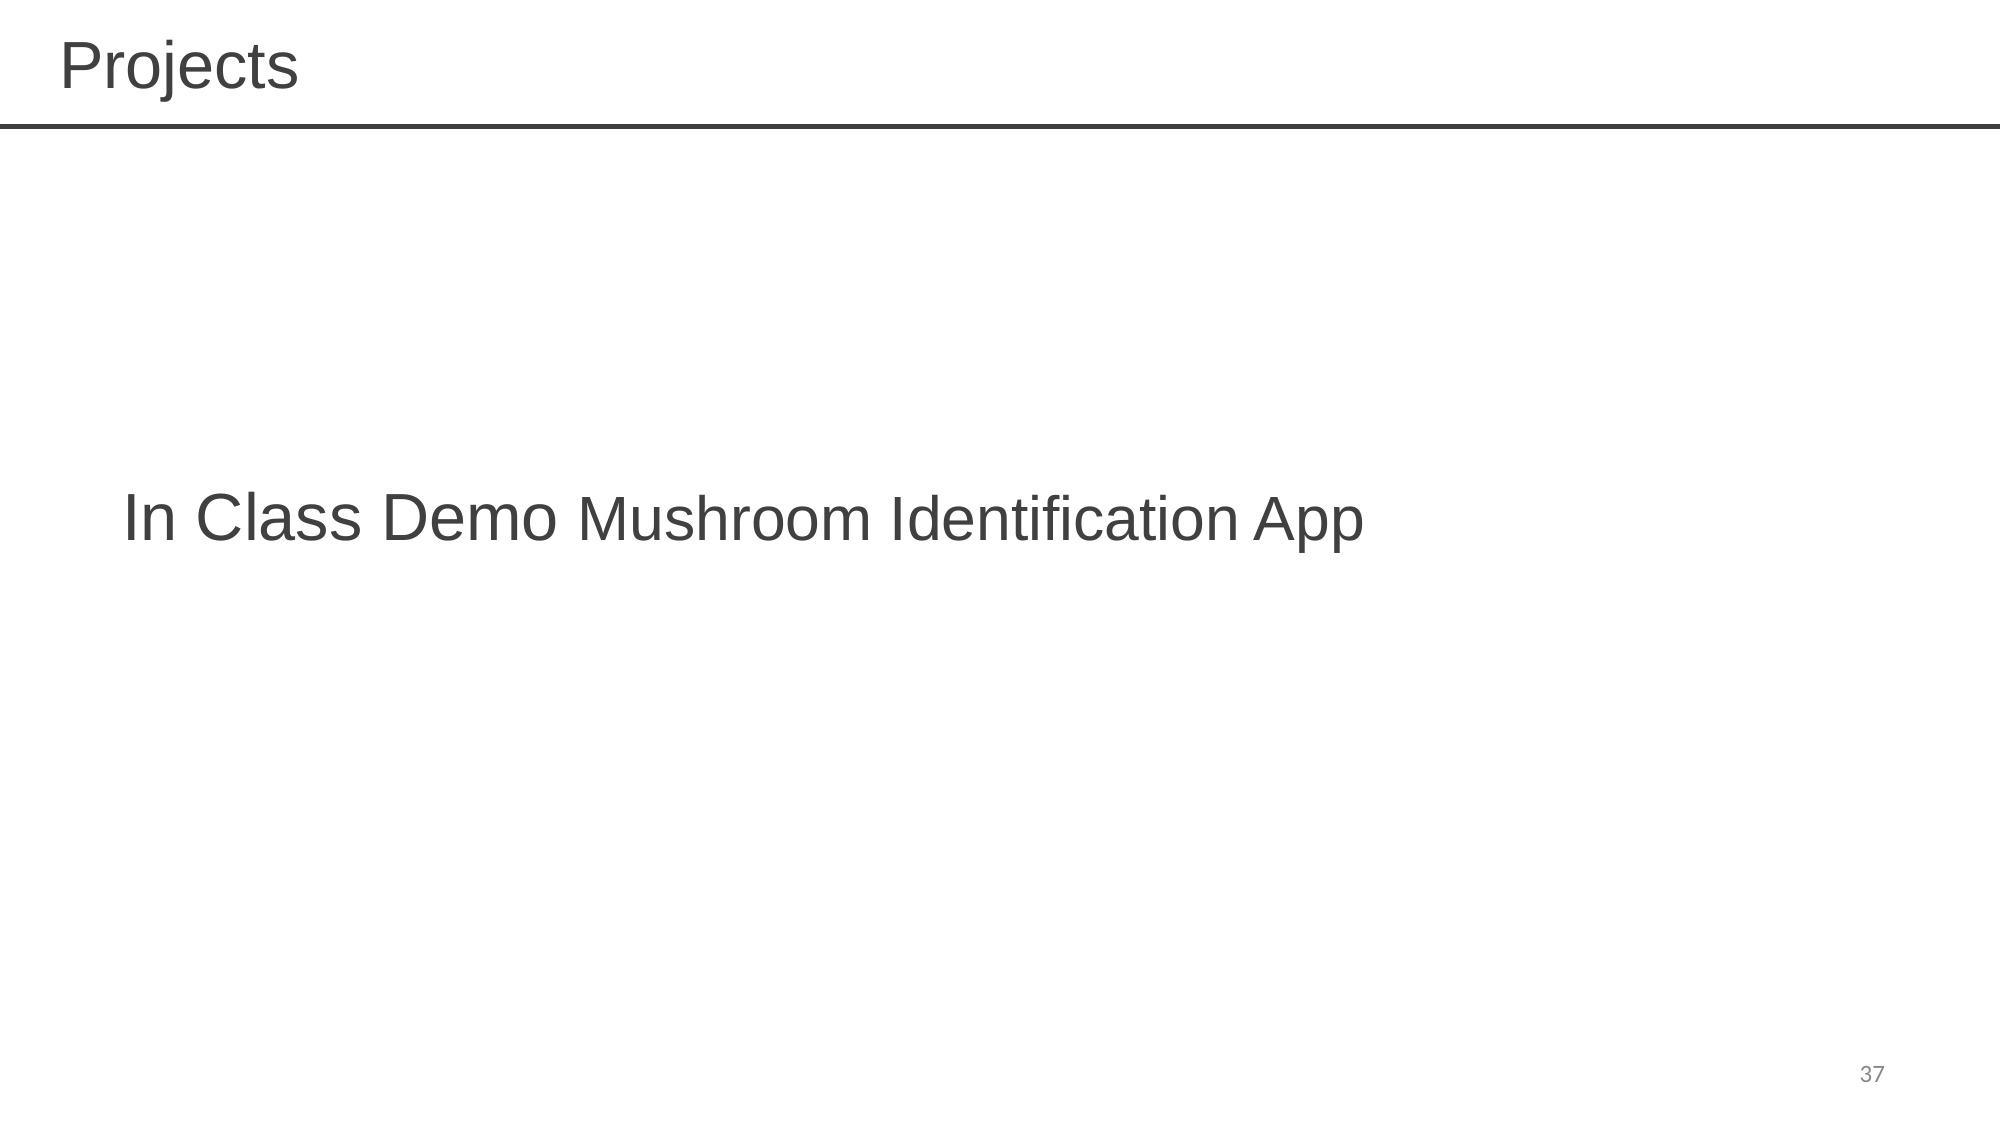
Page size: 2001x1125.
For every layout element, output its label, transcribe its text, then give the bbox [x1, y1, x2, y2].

list In Class Demo Mushroom Identification App [107, 454, 1833, 607]
title Projects [44, 14, 1813, 127]
slide_number 37 [1433, 1042, 1900, 1103]
